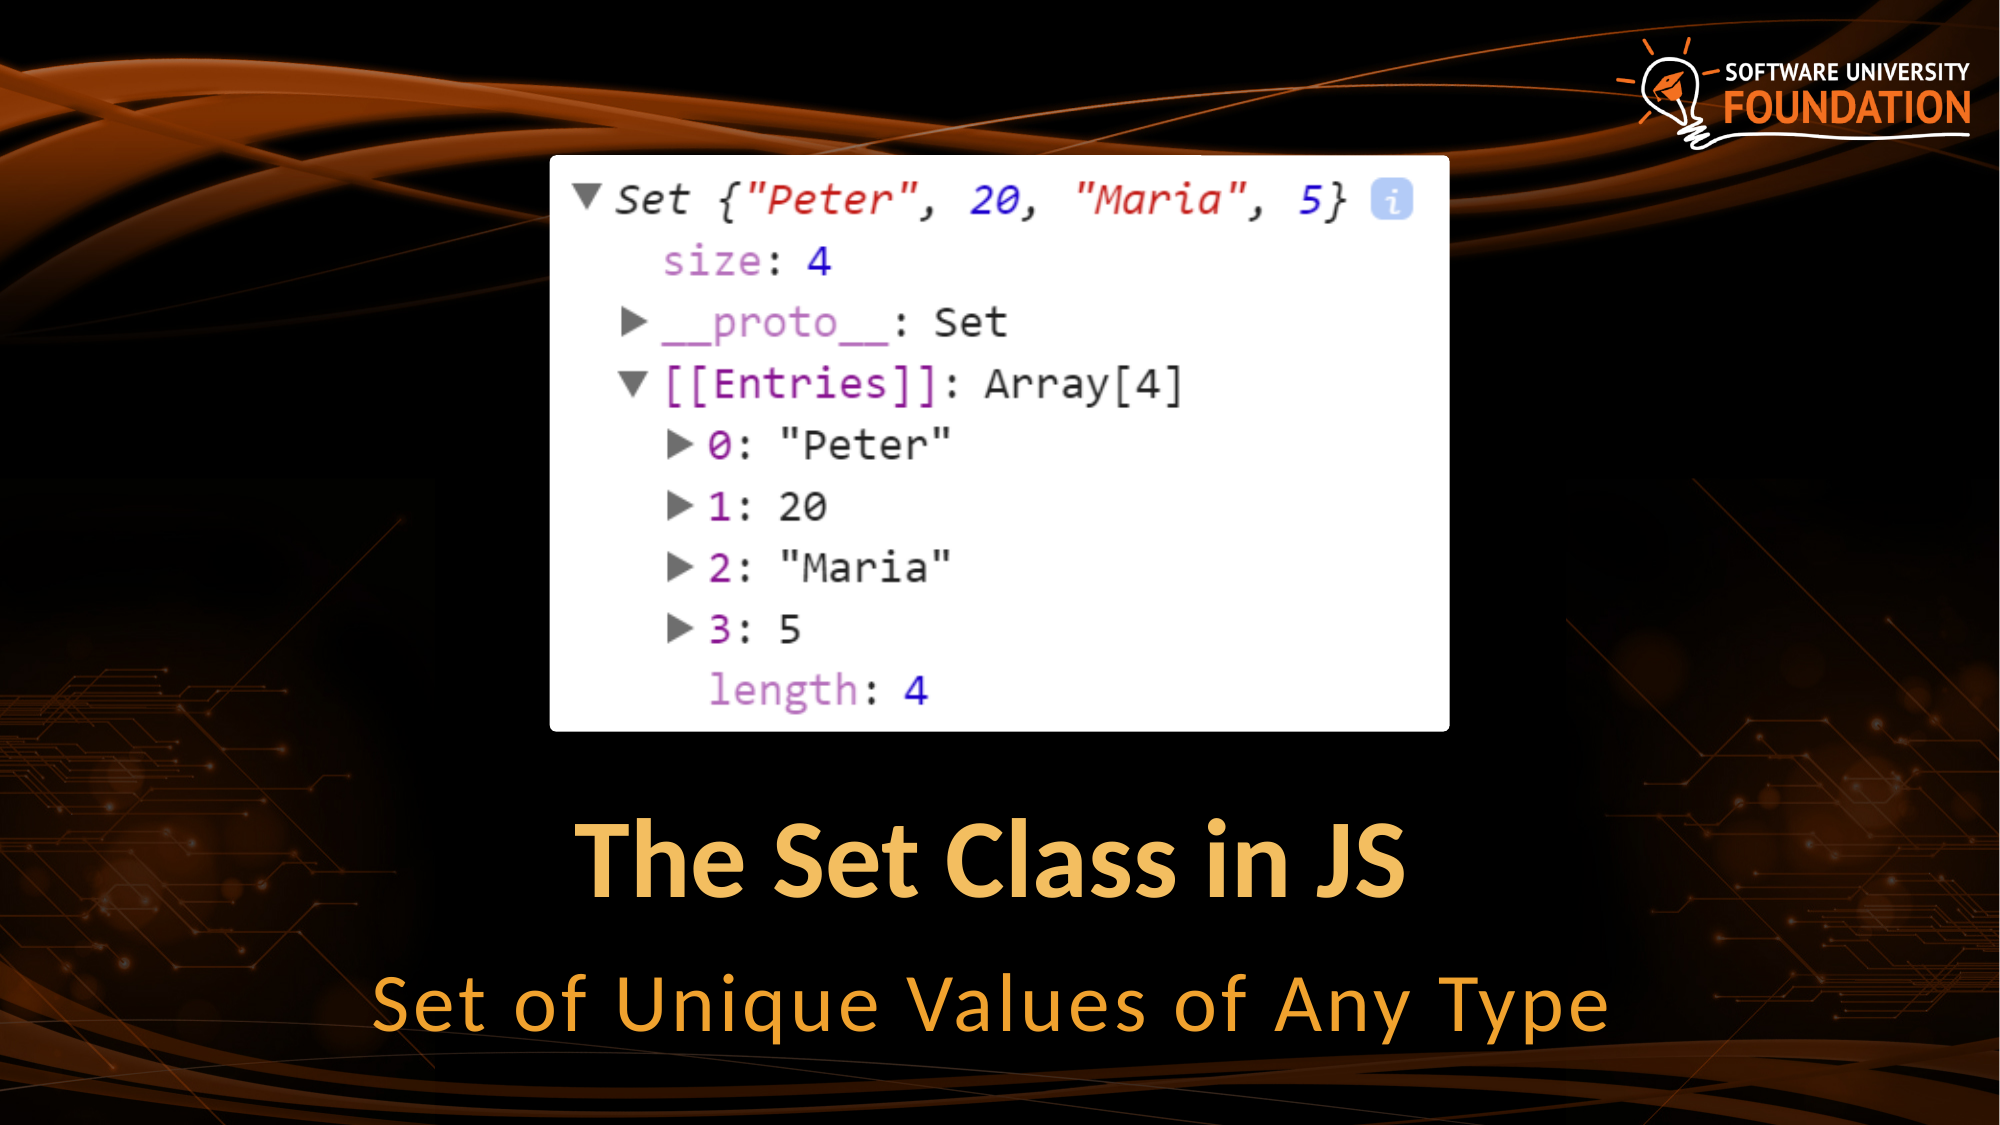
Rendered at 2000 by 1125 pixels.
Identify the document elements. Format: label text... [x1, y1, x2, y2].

picture [0, 0, 2000, 1125]
list Set of Unique Values of Any Type [258, 937, 1725, 1050]
title The Set Class in JS [258, 793, 1725, 928]
